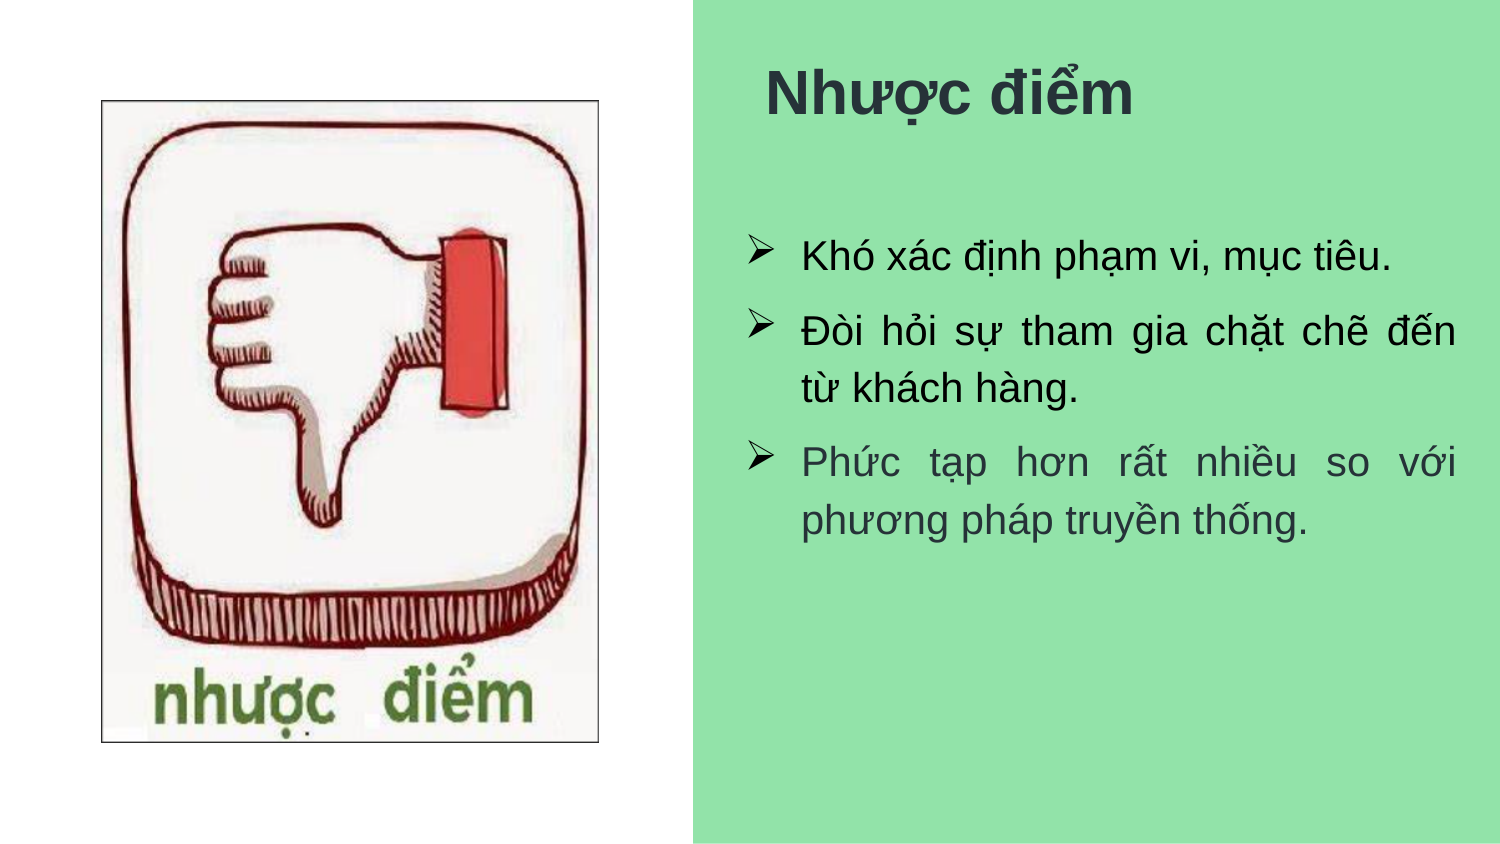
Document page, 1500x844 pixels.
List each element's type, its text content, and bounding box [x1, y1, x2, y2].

title Nhược điểm [750, 46, 1355, 134]
text_box Khó xác định phạm vi, mục tiêu. Đòi hỏi sự tham gia chặt chẽ đến từ khách hàng. Phức tạp hơn rất nhiều so với phương pháp truyền thống. [729, 214, 1472, 550]
picture [101, 100, 600, 744]
